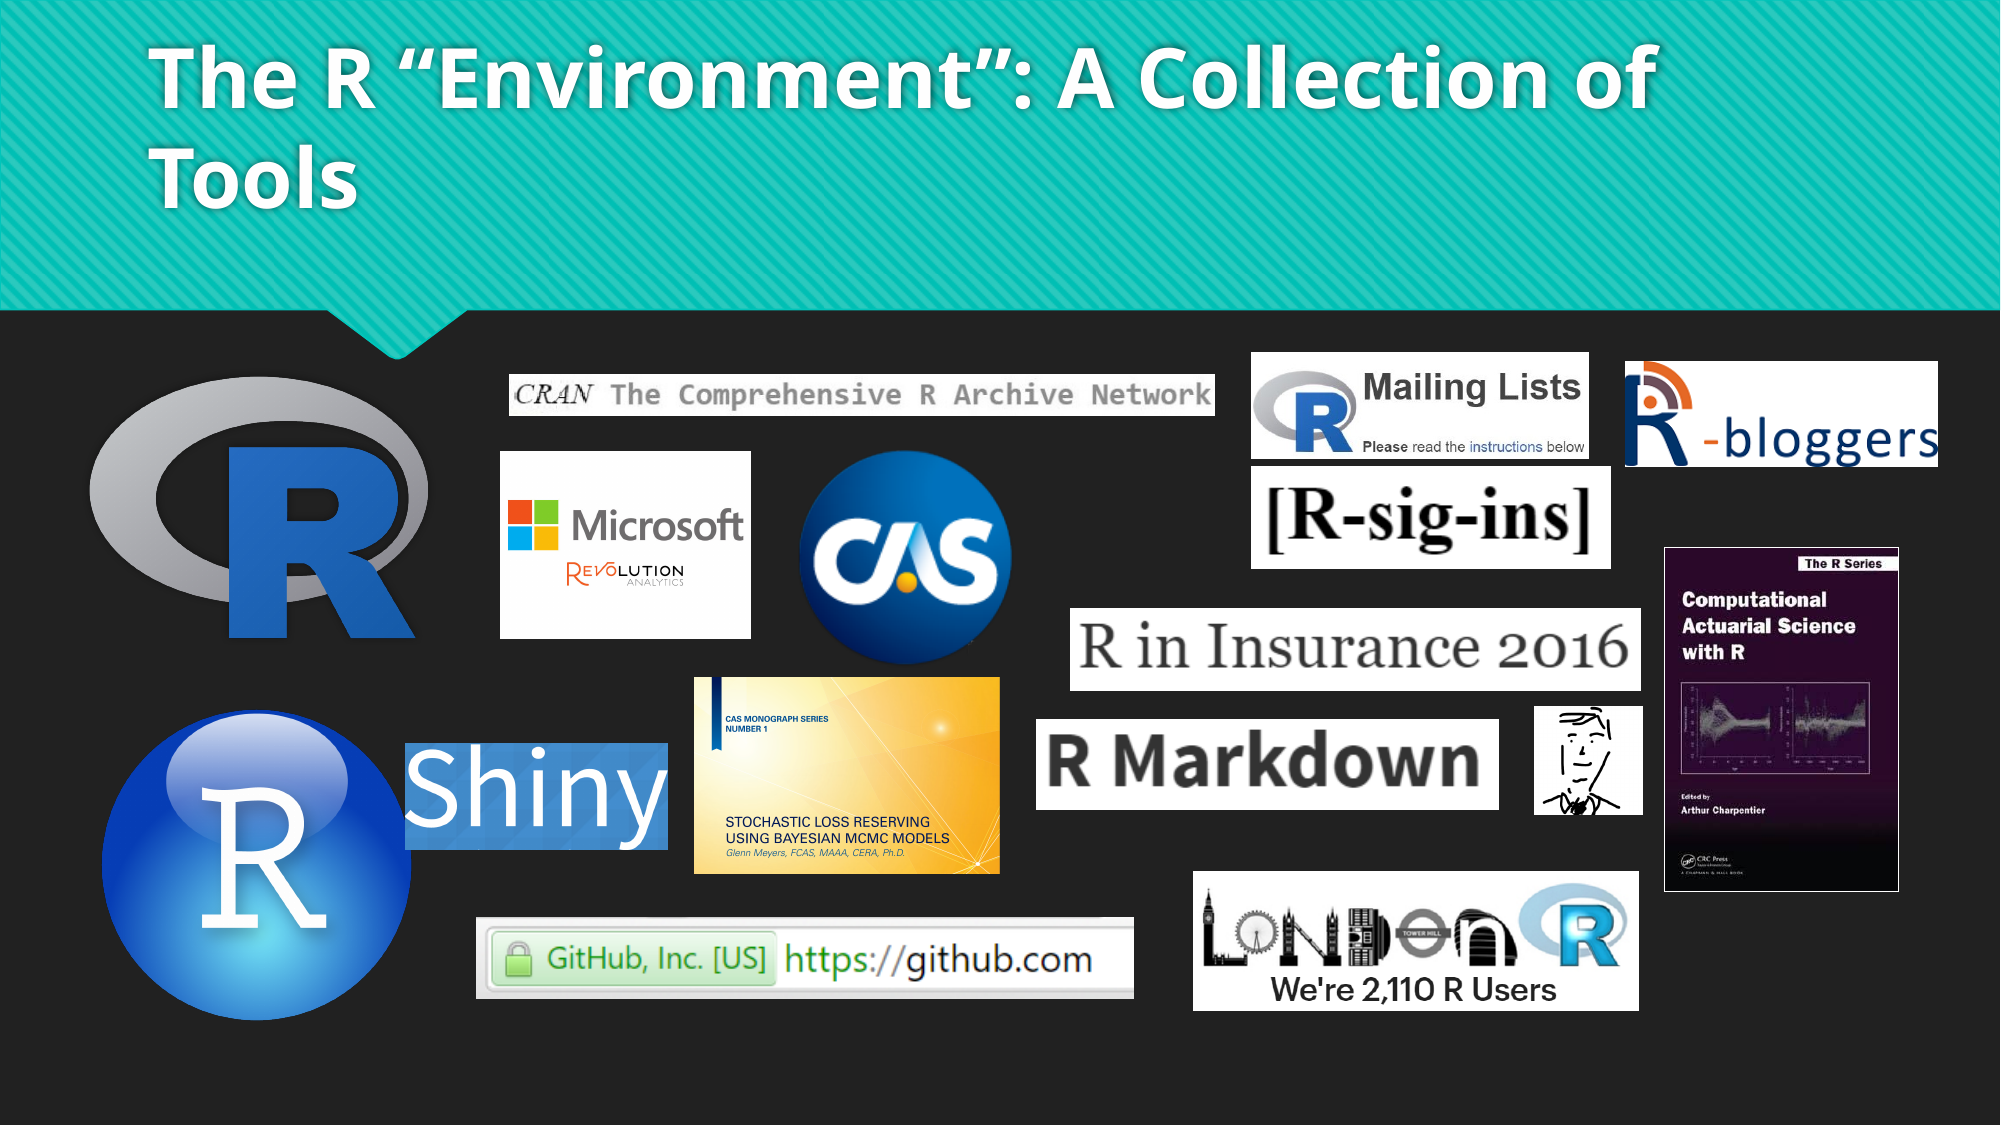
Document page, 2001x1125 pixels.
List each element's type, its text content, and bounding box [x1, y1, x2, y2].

picture [1251, 466, 1612, 569]
picture [509, 374, 1215, 417]
picture [1664, 547, 1899, 892]
picture [693, 676, 1001, 874]
title The R “Environment”: A Collection of Tools [132, 73, 1868, 233]
picture [475, 916, 1135, 999]
picture [99, 708, 668, 1022]
picture [1534, 706, 1643, 815]
picture [1251, 352, 1589, 459]
picture [499, 451, 751, 640]
picture [1193, 871, 1640, 1011]
picture [797, 450, 1015, 669]
picture [1035, 719, 1499, 811]
picture [1069, 607, 1642, 691]
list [89, 374, 430, 639]
picture [1624, 361, 1938, 468]
